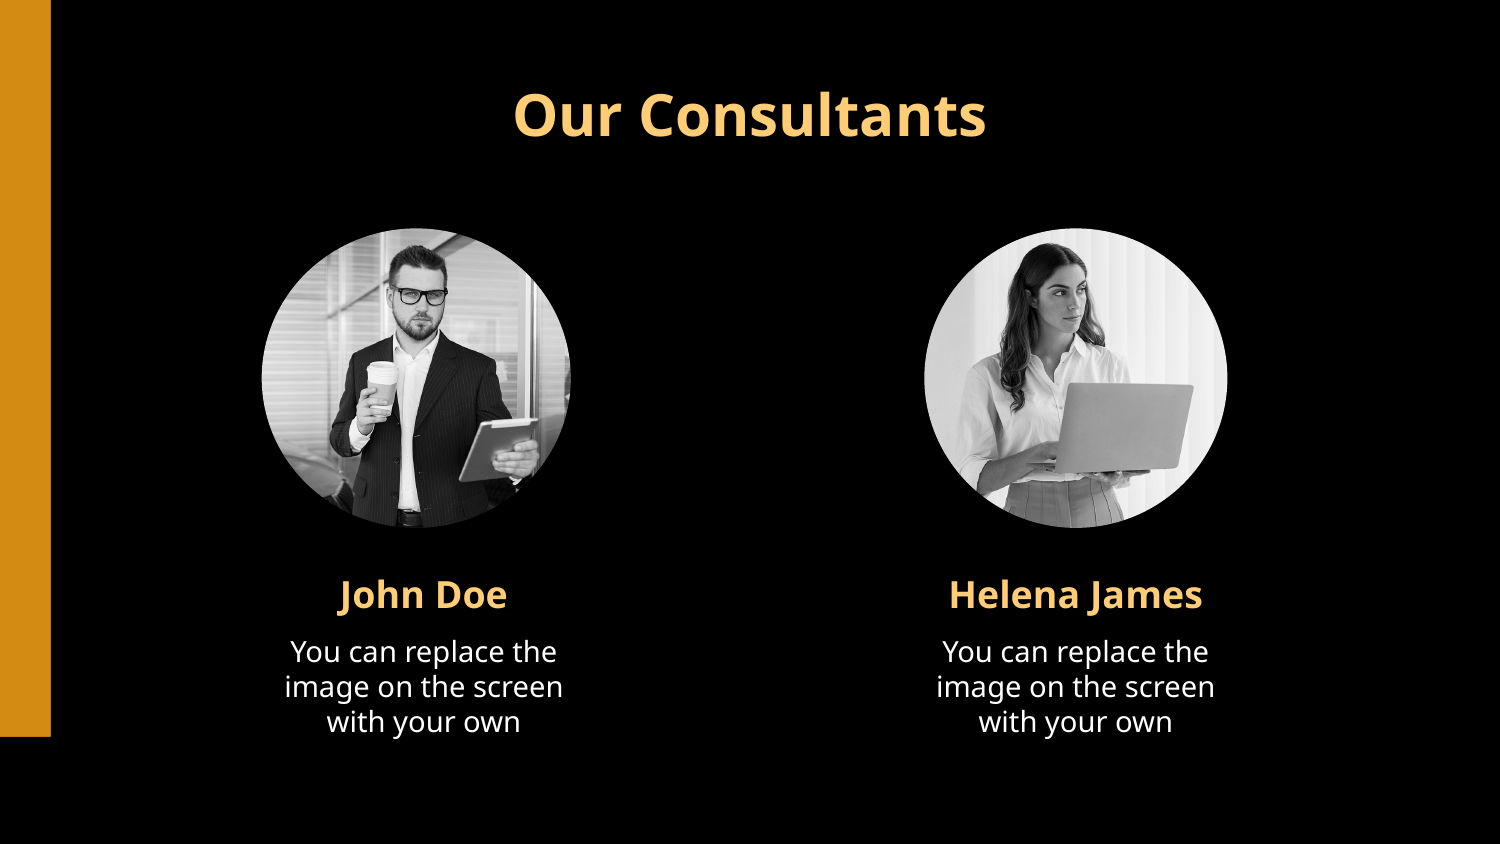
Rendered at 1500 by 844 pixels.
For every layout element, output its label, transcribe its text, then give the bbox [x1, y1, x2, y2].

subtitle You can replace the image on the screen with your own [238, 617, 610, 737]
subtitle John Doe [238, 556, 610, 617]
picture [924, 228, 1228, 529]
subtitle You can replace the image on the screen with your own [890, 617, 1262, 737]
title Our Consultants [117, 62, 1383, 157]
subtitle Helena James [890, 556, 1262, 617]
picture [261, 228, 572, 529]
text_box [0, 0, 51, 737]
